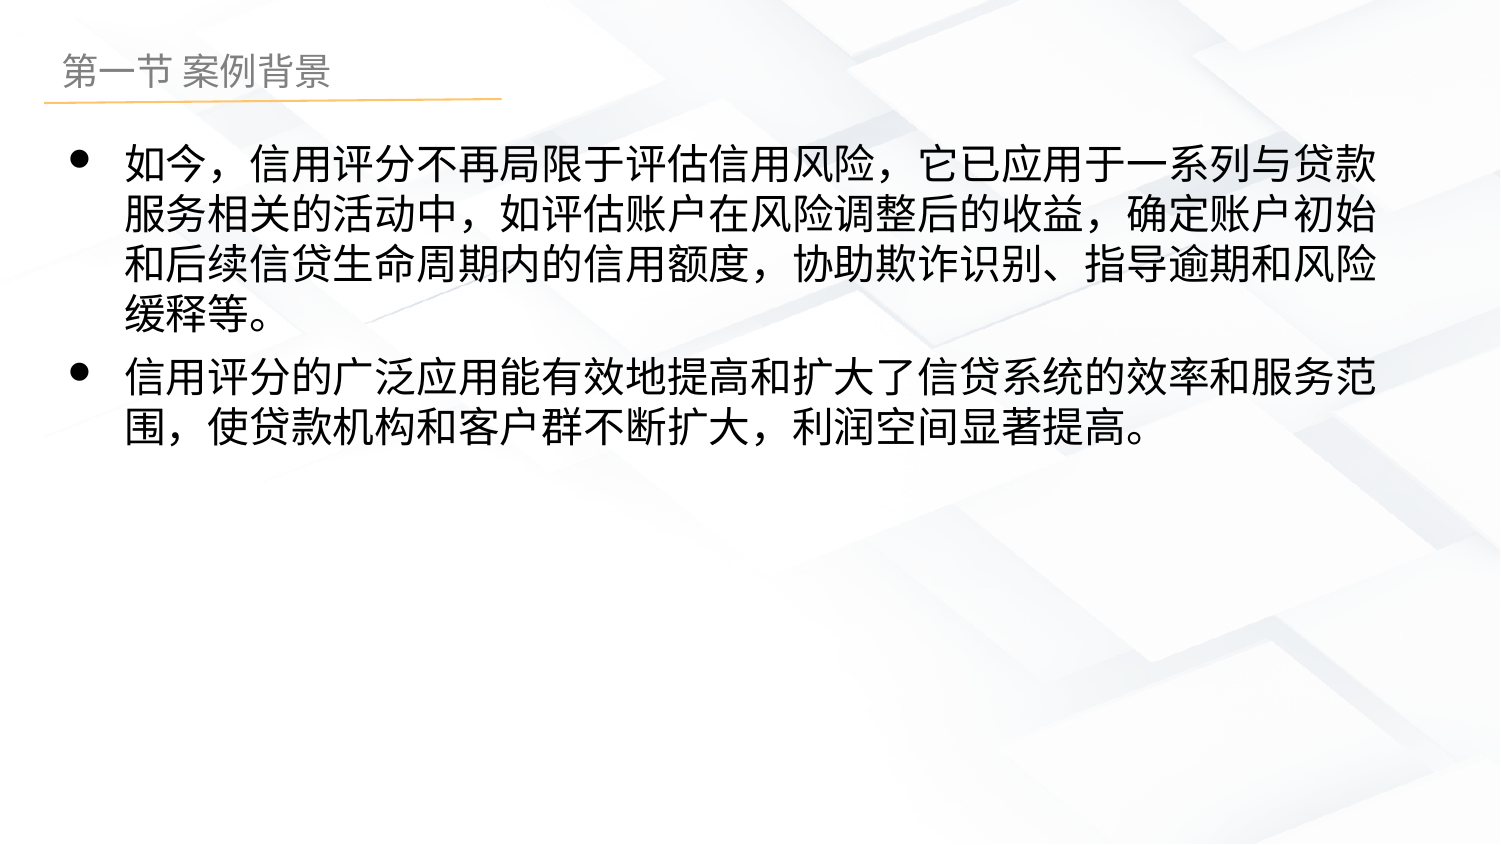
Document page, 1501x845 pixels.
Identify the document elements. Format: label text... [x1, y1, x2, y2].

text_box 如今，信用评分不再局限于评估信用风险，它已应用于一系列与贷款服务相关的活动中，如评估账户在风险调整后的收益，确定账户初始和后续信贷生命周期内的信用额度，协助欺诈识别、指导逾期和风险缓释等。 信用评分的广泛应用能有效地提高和扩大了信贷系统的效率和服务范围，使贷款机构和客户群不断扩大，利润空间显著提高。 [53, 130, 1424, 459]
